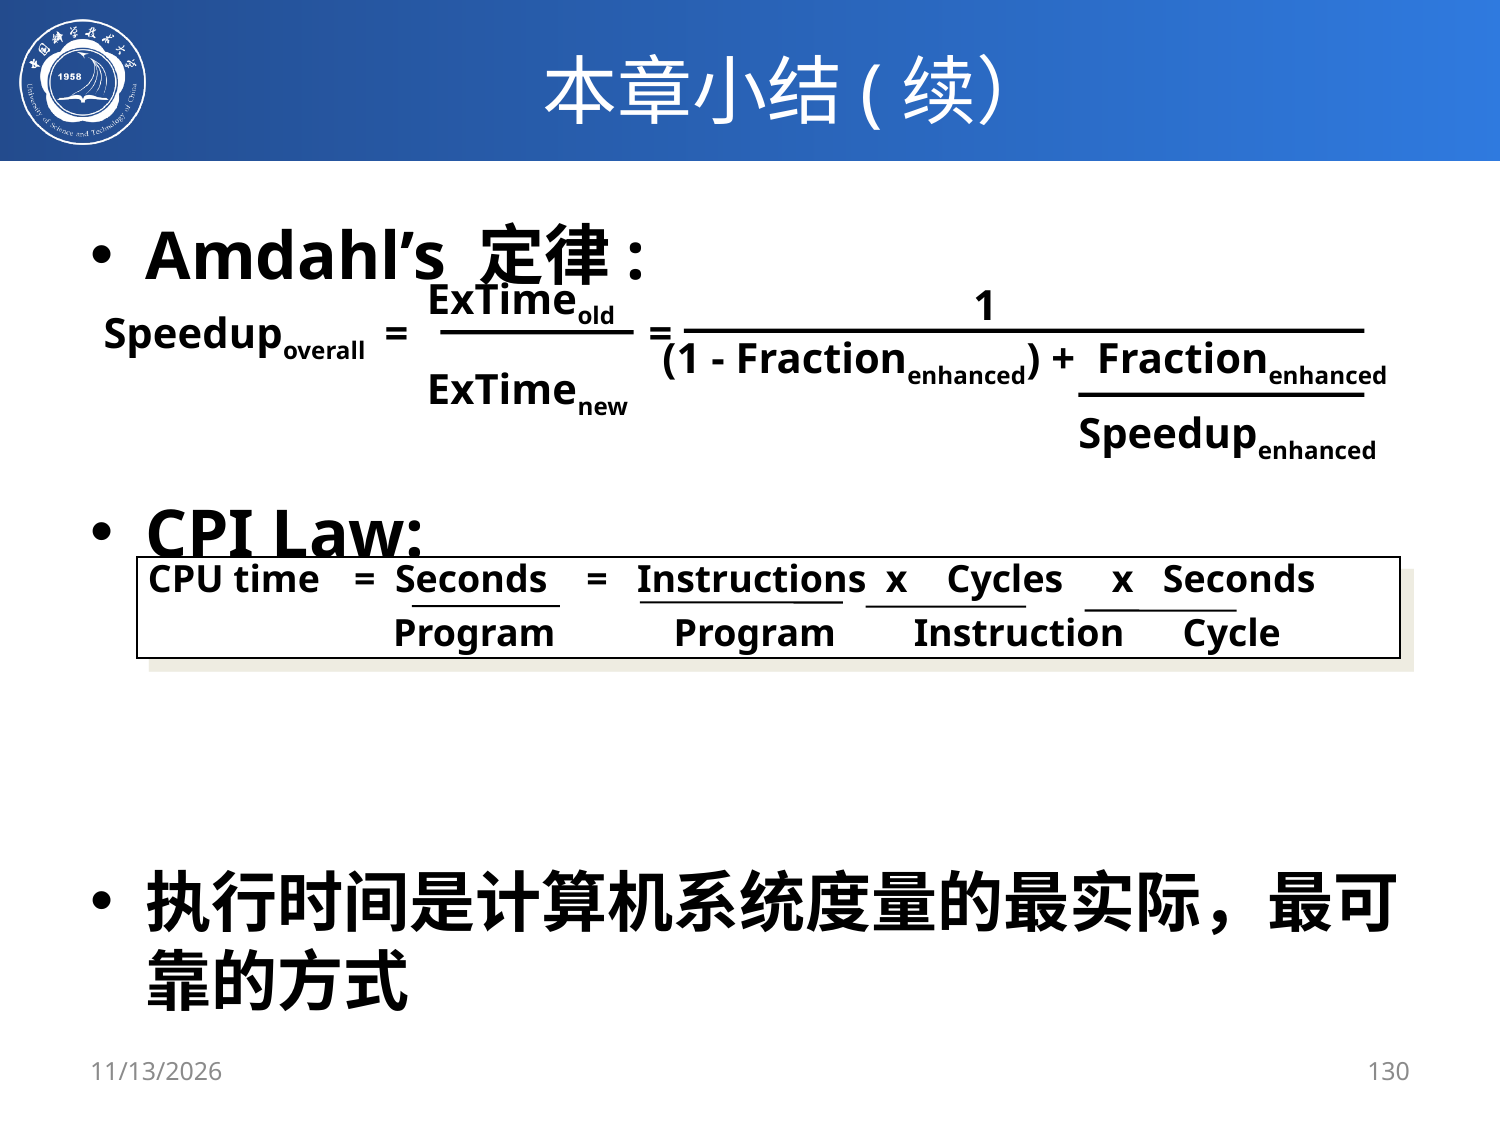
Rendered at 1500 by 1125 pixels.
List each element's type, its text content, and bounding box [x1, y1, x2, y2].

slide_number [75, 1042, 425, 1103]
picture [19, 19, 146, 145]
title 本章小结(续） [169, 24, 1425, 153]
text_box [136, 556, 1401, 665]
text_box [99, 267, 1382, 466]
list Amdahl’s 定律: CPI Law: 执行时间是计算机系统度量的最实际，最可靠的方式 [75, 206, 1425, 1036]
slide_number 130 [1074, 1042, 1425, 1103]
